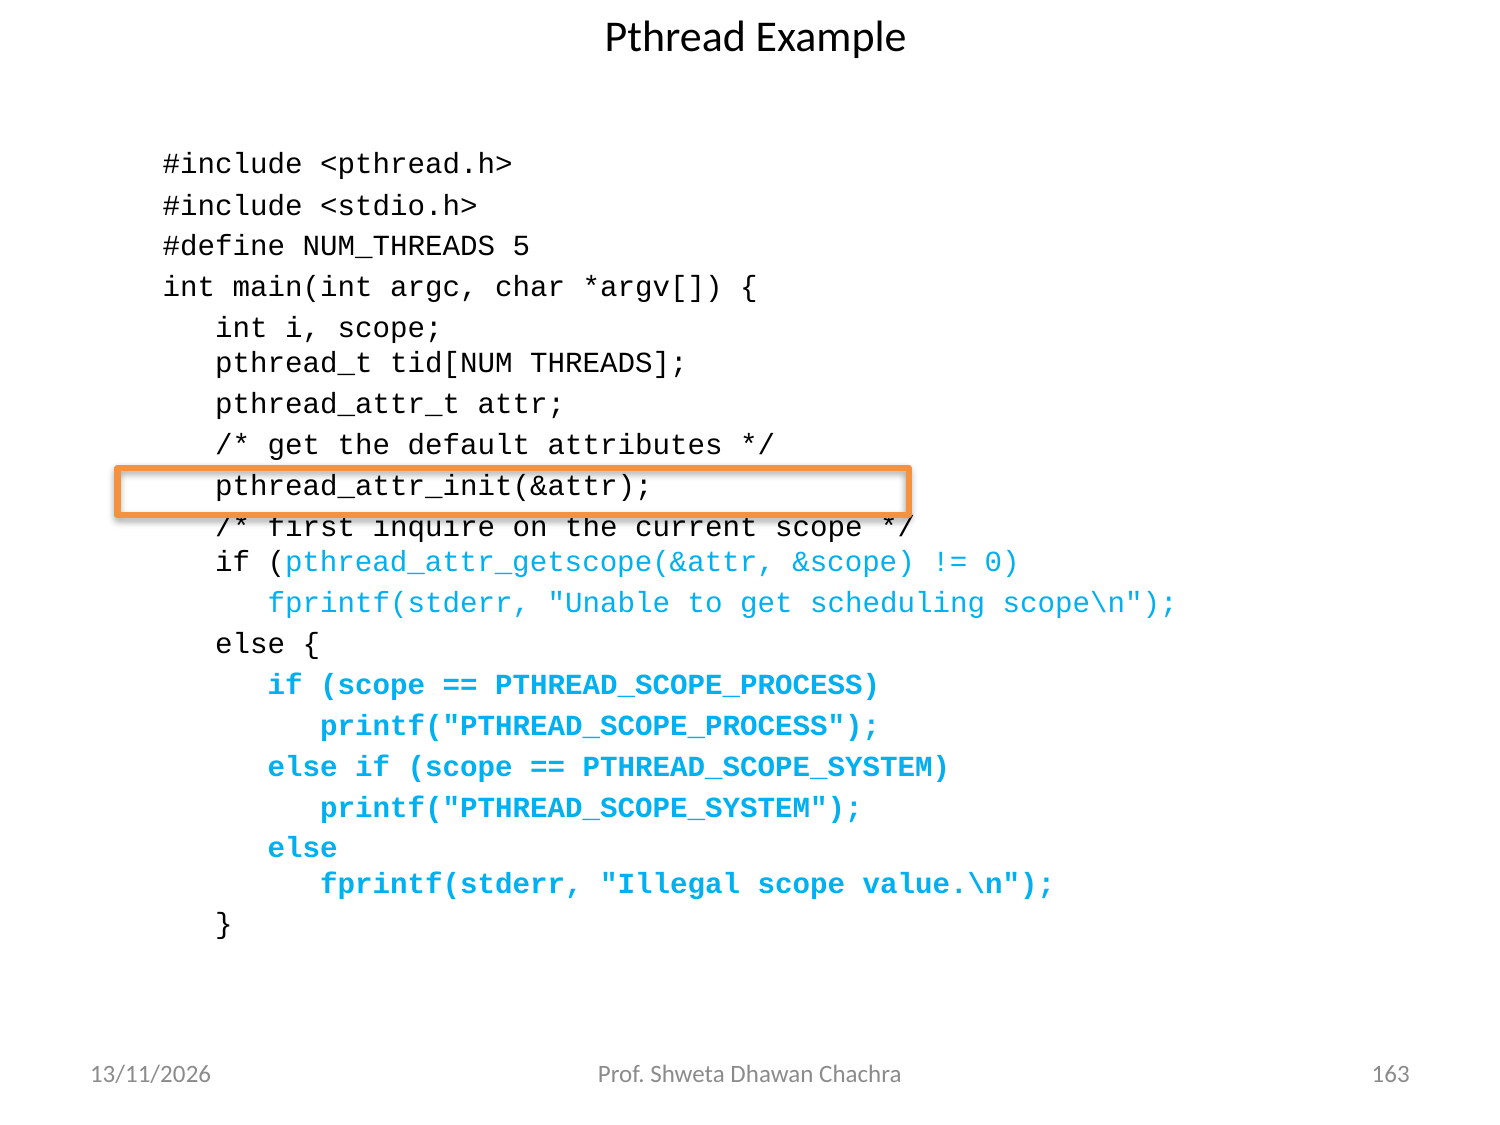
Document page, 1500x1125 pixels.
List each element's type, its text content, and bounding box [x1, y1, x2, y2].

footer Prof. Shweta Dhawan Chachra [512, 1042, 988, 1103]
slide_number 163 [1074, 1042, 1425, 1103]
text_box [117, 467, 910, 516]
title Pthread Example [80, 0, 1431, 68]
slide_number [75, 1042, 425, 1103]
list #include <pthread.h> #include <stdio.h> #define NUM_THREADS 5 int main(int argc, char *argv[]) { int i, scope; pthread_t tid[NUM THREADS]; pthread_attr_t attr; /* get the default attributes */ pthread_attr_init(&attr); /* first inquire on the current scope */ if (pthread_attr_getscope(&attr, &scope) != 0) fprintf(stderr, "Unable to get scheduling scope\n"); else { if (scope == PTHREAD_SCOPE_PROCESS) printf("PTHREAD_SCOPE_PROCESS"); else if (scope == PTHREAD_SCOPE_SYSTEM) printf("PTHREAD_SCOPE_SYSTEM"); else fprintf(stderr, "Illegal scope value.\n"); } [147, 137, 1267, 1075]
